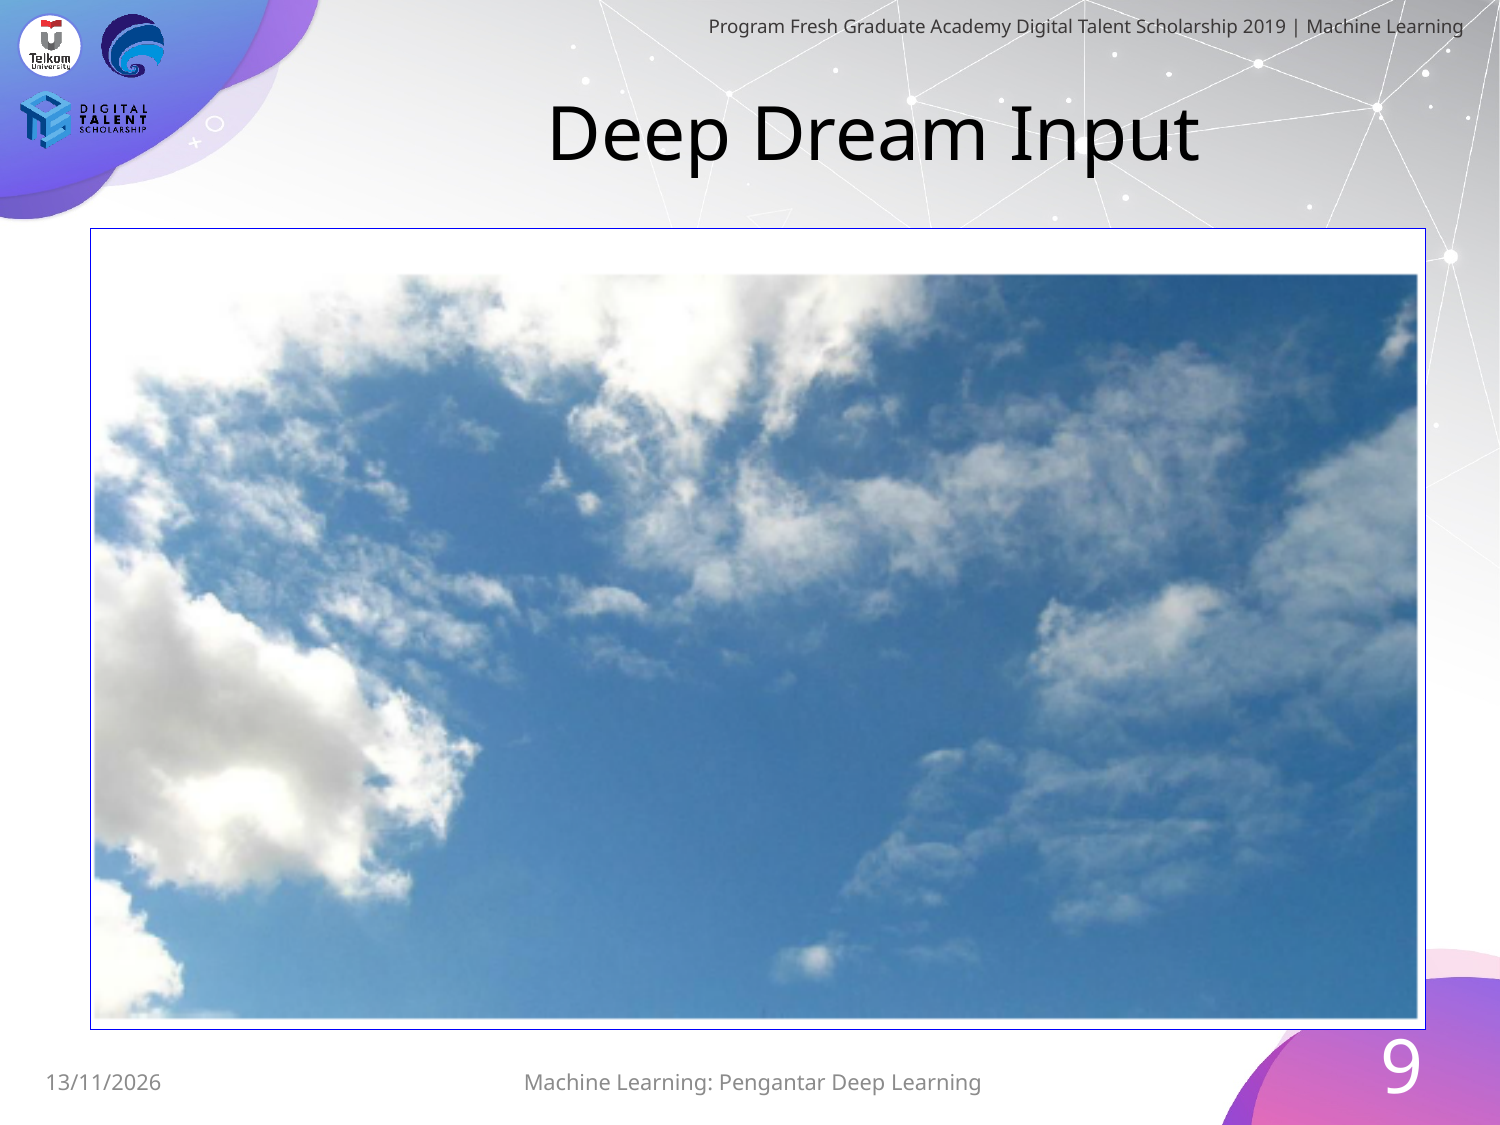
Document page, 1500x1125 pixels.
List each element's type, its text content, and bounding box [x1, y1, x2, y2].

slide_number 9 [1327, 1025, 1477, 1115]
picture [0, 0, 1500, 1125]
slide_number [30, 1053, 272, 1114]
title Deep Dream Input [271, 66, 1477, 207]
footer Machine Learning: Pengantar Deep Learning [386, 1053, 1121, 1114]
